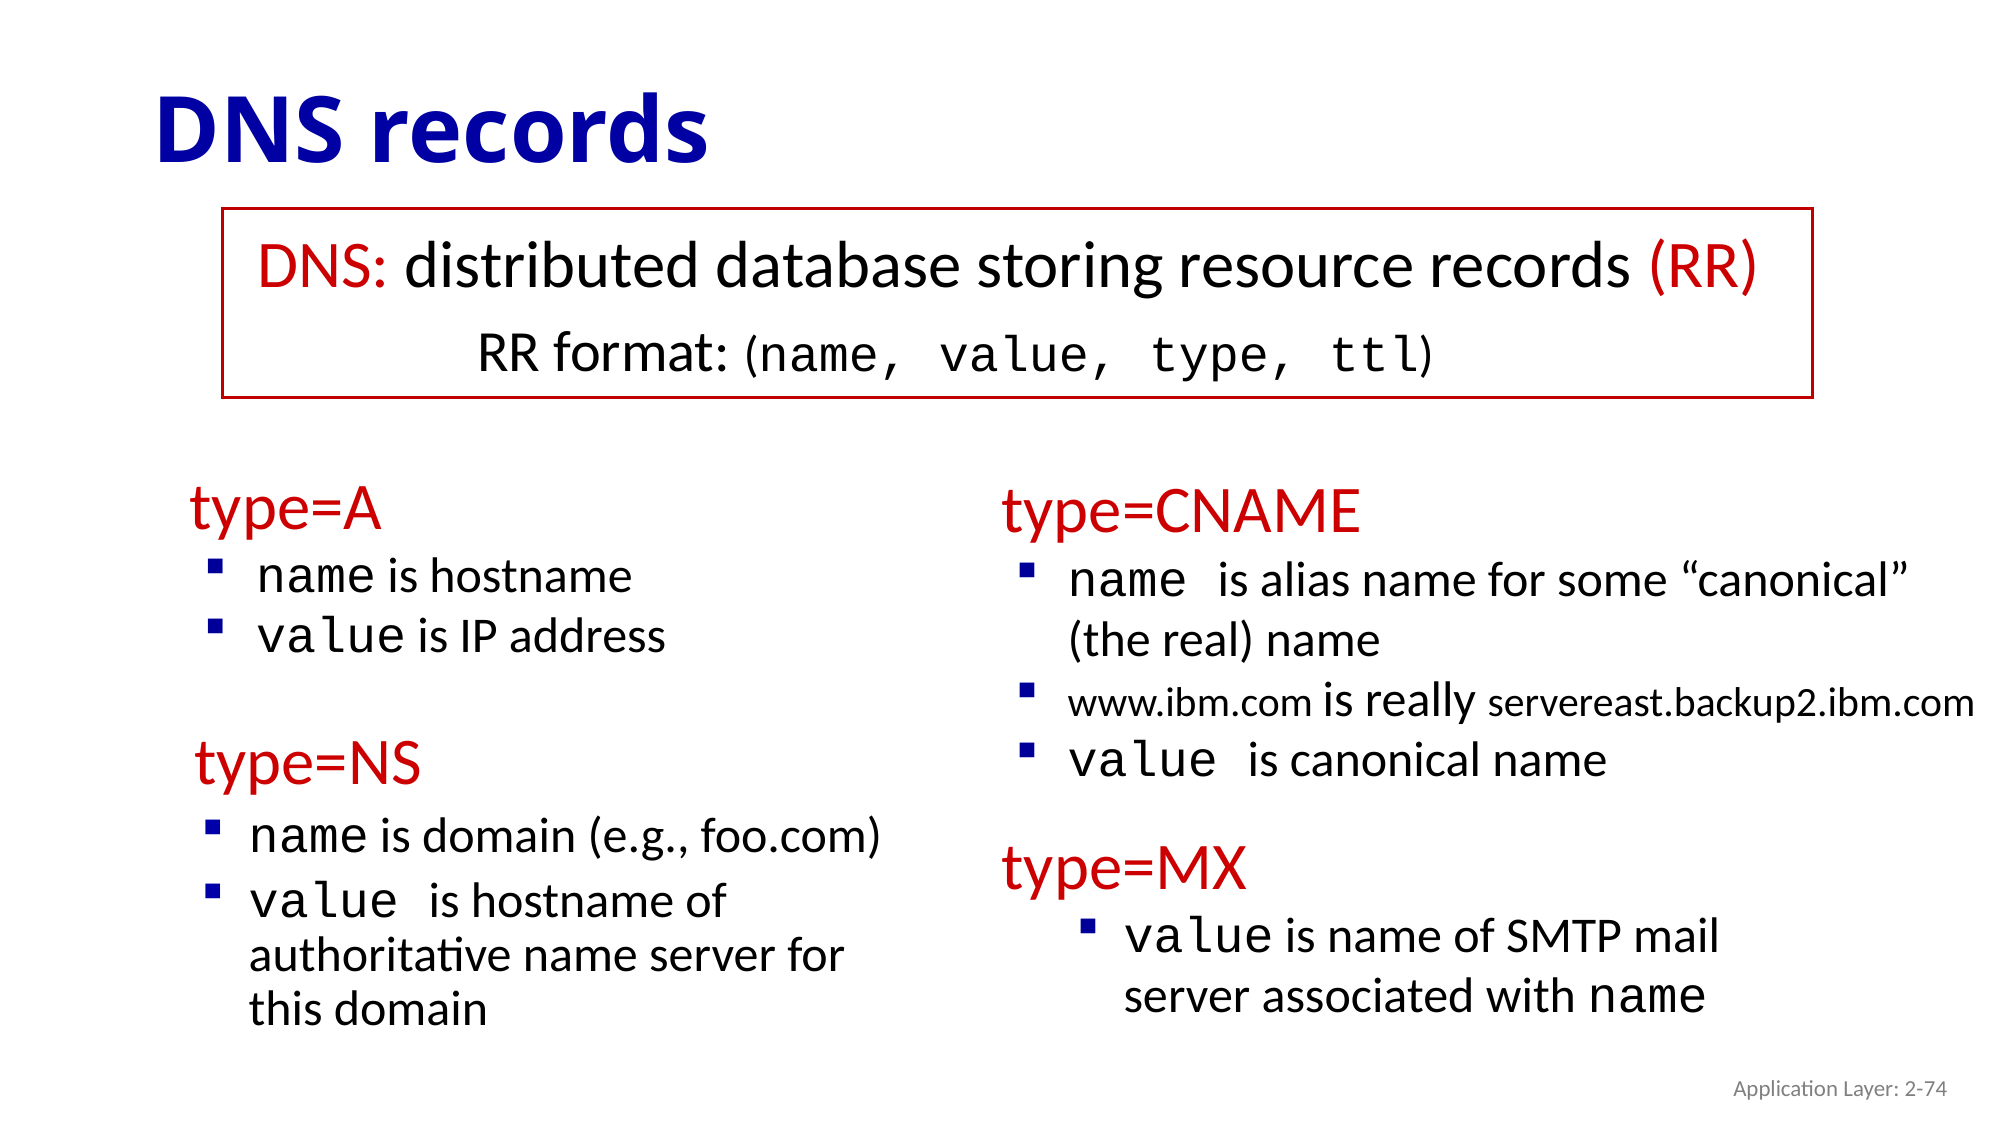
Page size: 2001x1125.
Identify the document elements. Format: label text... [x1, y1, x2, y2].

slide_number Application Layer: 2-74 [1512, 1056, 1963, 1117]
text_box type=CNAME name is alias name for some “canonical” (the real) name www.ibm.com is really servereast.backup2.ibm.com value is canonical name [986, 458, 2000, 816]
text_box [222, 207, 1813, 399]
text_box type=MX value is name of SMTP mail server associated with name [986, 815, 1855, 1030]
text_box type=NS name is domain (e.g., foo.com) value is hostname of authoritative name server for this domain [177, 719, 924, 1033]
title DNS records [137, 59, 1863, 207]
text_box type=A name is hostname value is IP address [175, 455, 801, 670]
